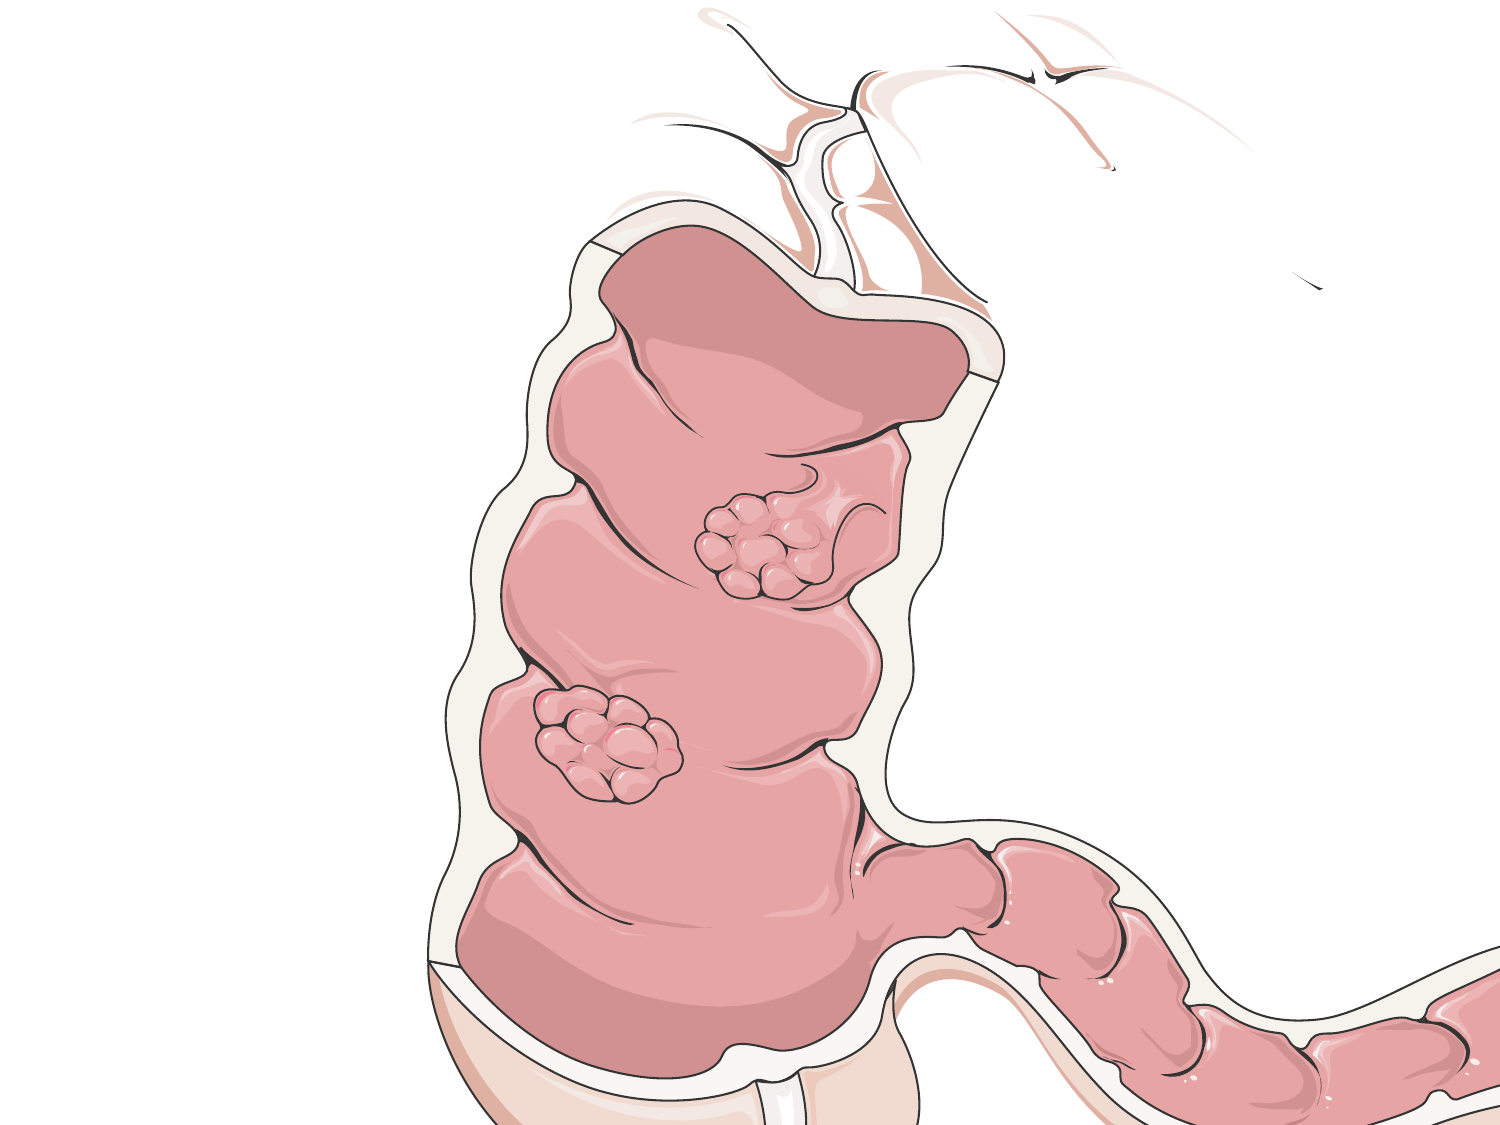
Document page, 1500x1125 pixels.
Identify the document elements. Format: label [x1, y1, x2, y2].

text_box [427, 68, 1500, 1125]
